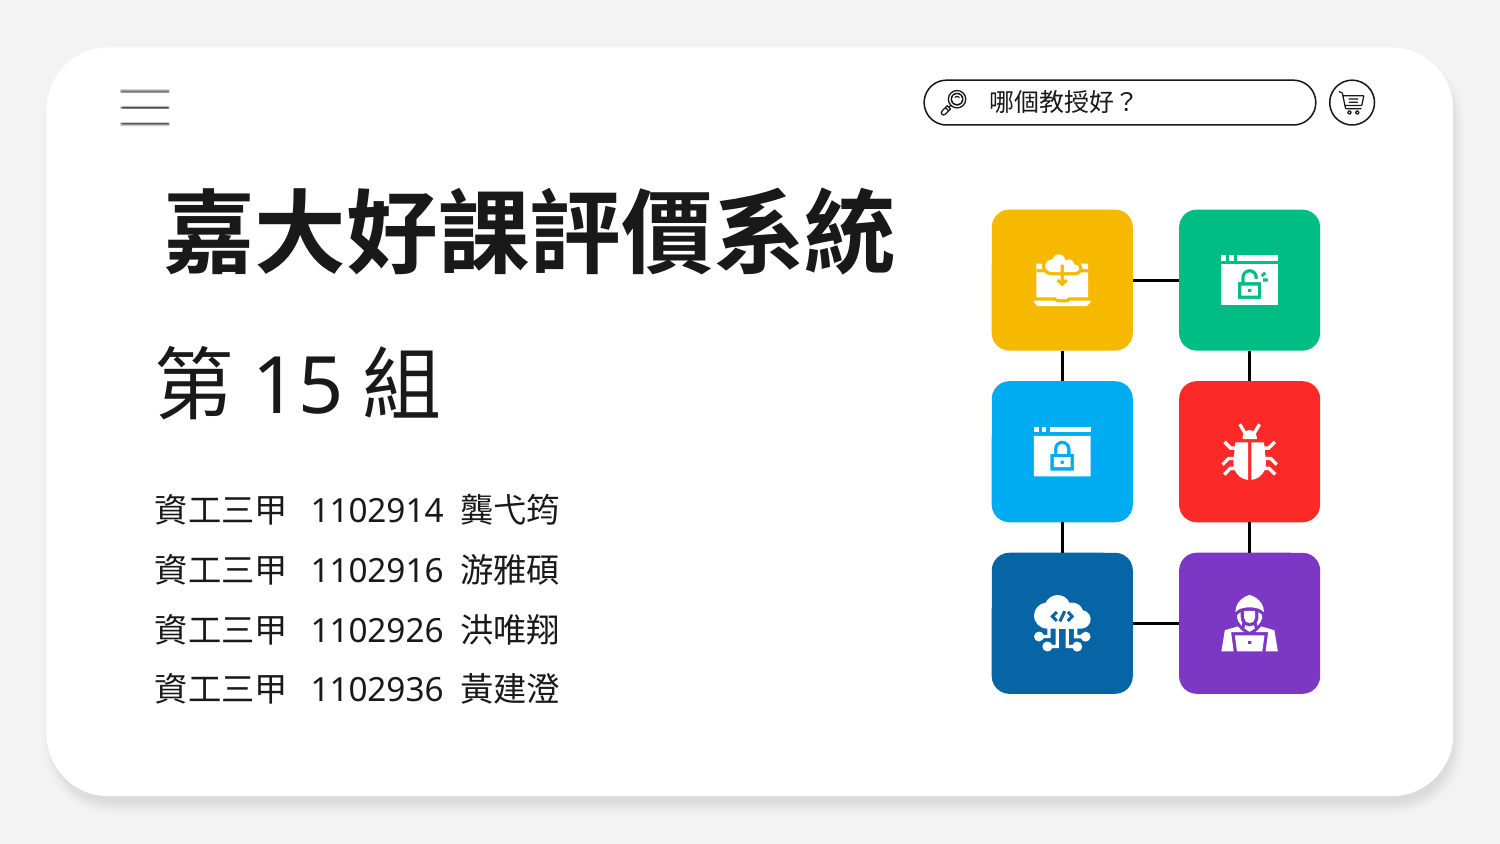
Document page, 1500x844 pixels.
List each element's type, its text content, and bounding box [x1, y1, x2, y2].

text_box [1033, 426, 1091, 477]
text_box [991, 381, 1133, 523]
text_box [1221, 423, 1279, 481]
title 嘉大好課評價系統 [105, 138, 1013, 301]
text_box [1179, 381, 1321, 523]
subtitle 第15組 資工三甲 1102914 龔弋筠 資工三甲 1102916 游雅碩 資工三甲 1102926 洪唯翔 資工三甲 1102936 黃建澄 [139, 318, 910, 722]
picture [105, 73, 183, 139]
text_box [991, 209, 1133, 351]
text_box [1221, 594, 1279, 652]
text_box [1034, 595, 1091, 652]
text_box 哪個教授好？ [974, 71, 1365, 132]
text_box [1179, 552, 1321, 694]
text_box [1033, 253, 1091, 307]
text_box [1179, 209, 1321, 351]
text_box [991, 552, 1133, 694]
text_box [1221, 255, 1279, 306]
